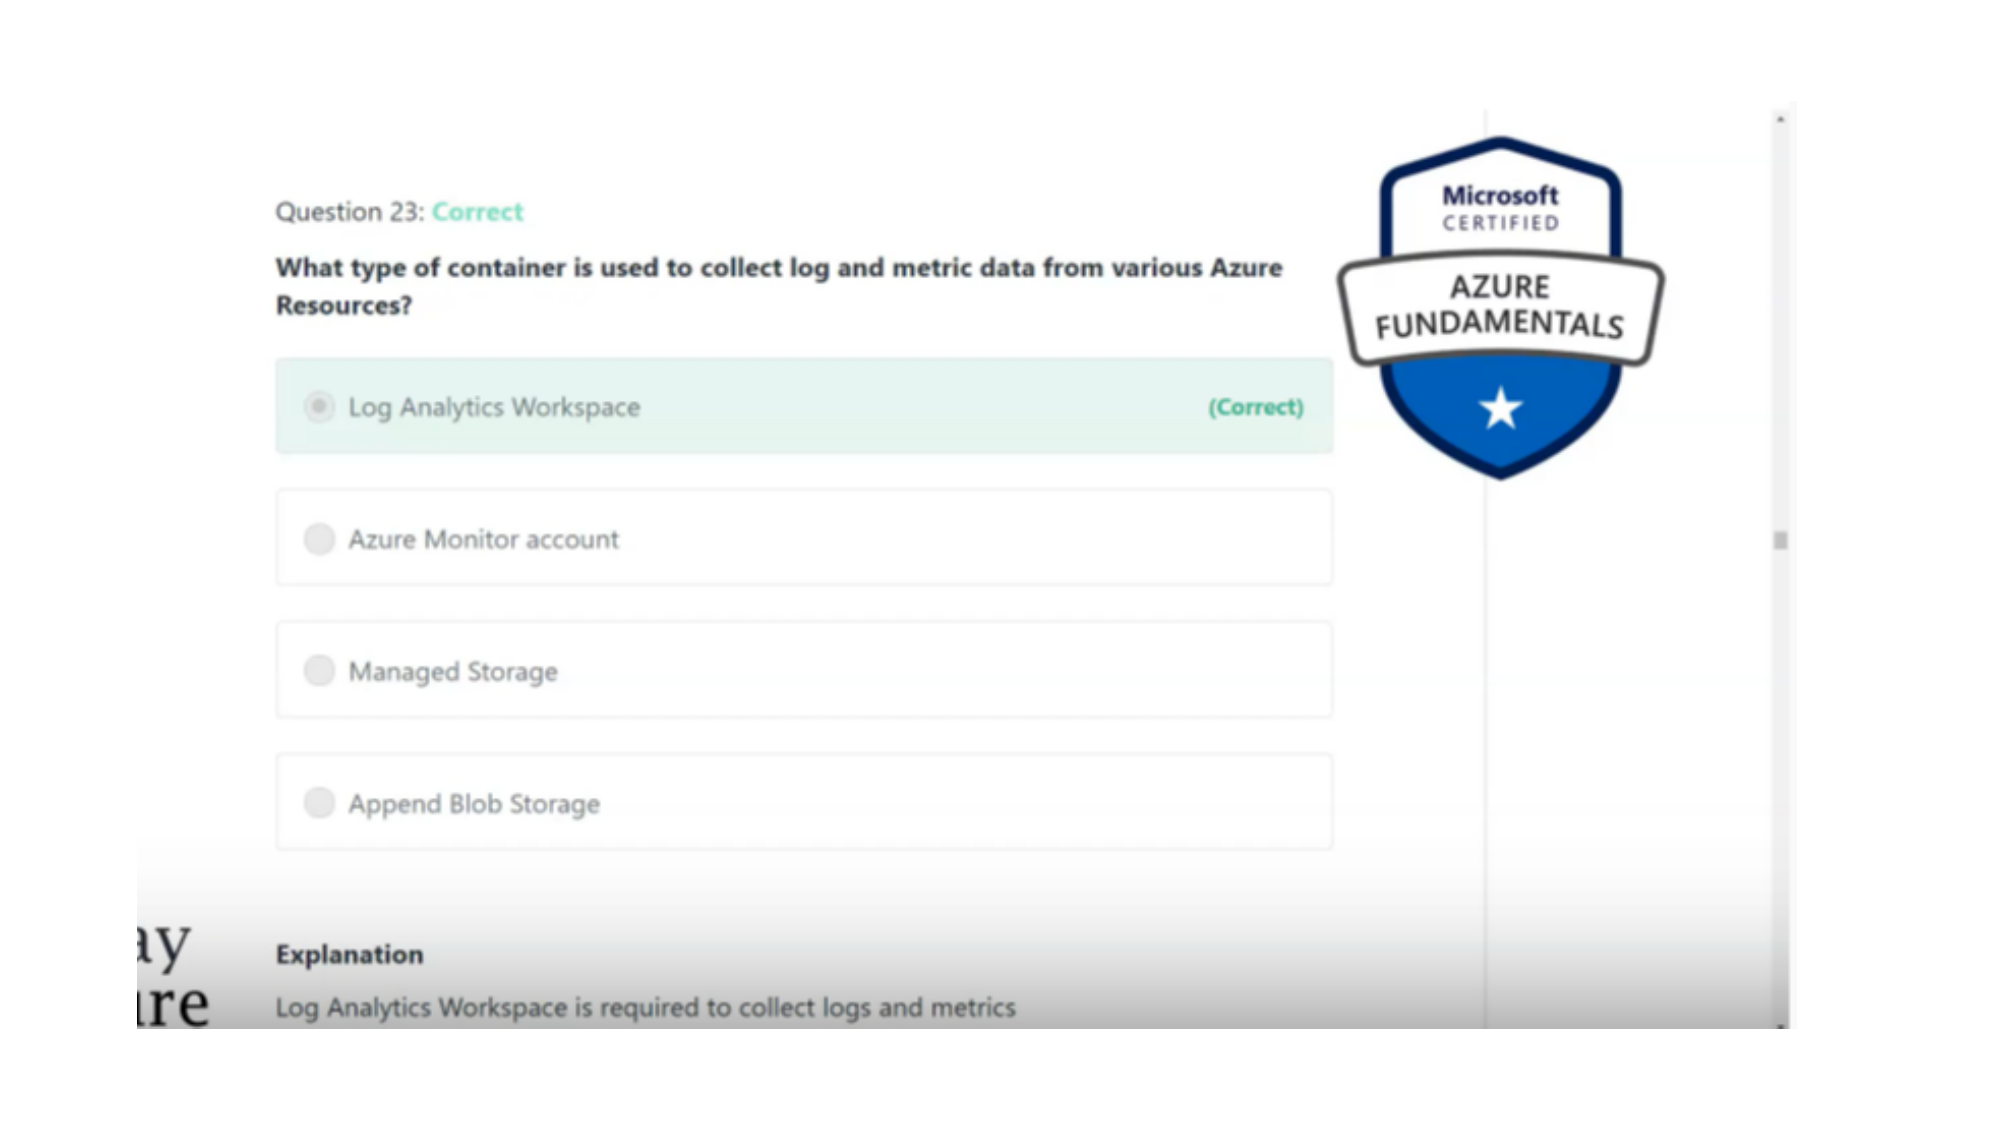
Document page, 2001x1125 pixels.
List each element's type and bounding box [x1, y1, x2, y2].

list [137, 101, 1797, 1029]
